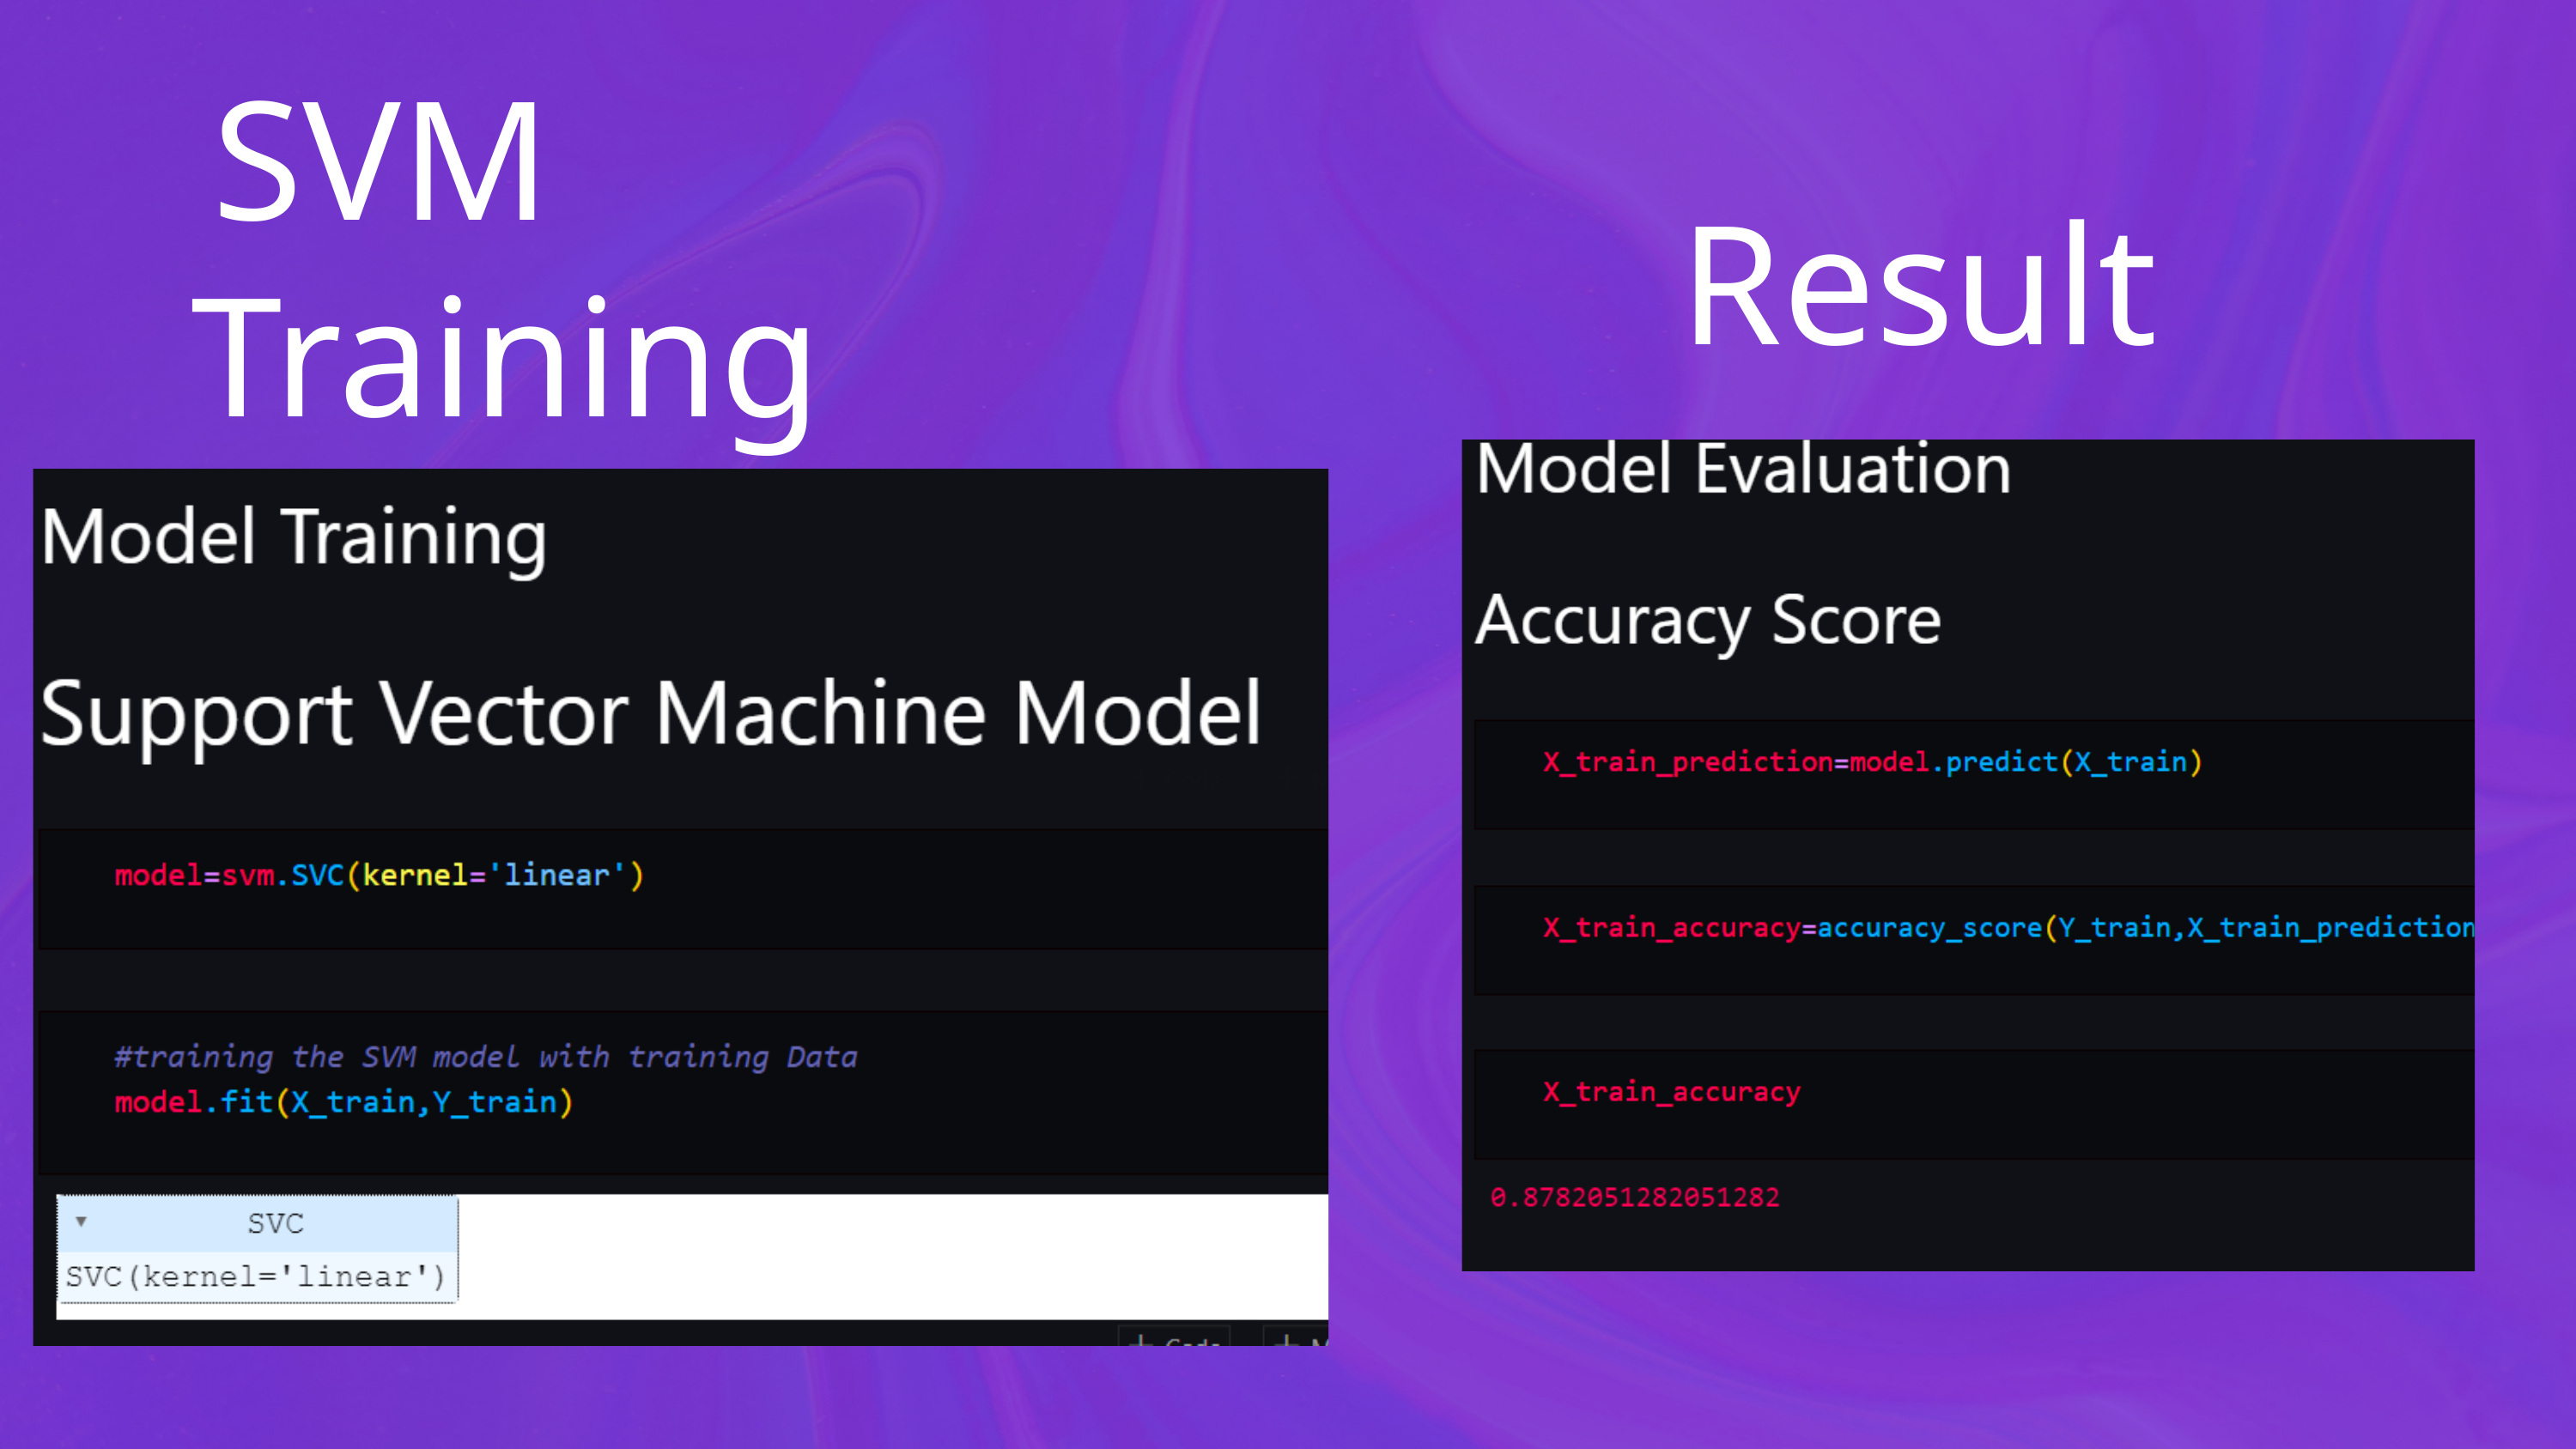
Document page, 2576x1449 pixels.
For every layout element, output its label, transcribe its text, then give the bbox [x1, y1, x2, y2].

text_box [33, 469, 1329, 1346]
text_box SVM [199, 22, 564, 219]
text_box [0, 0, 2576, 1449]
text_box Training [178, 219, 835, 450]
text_box Result [1664, 147, 2175, 378]
text_box [1461, 440, 2476, 1271]
